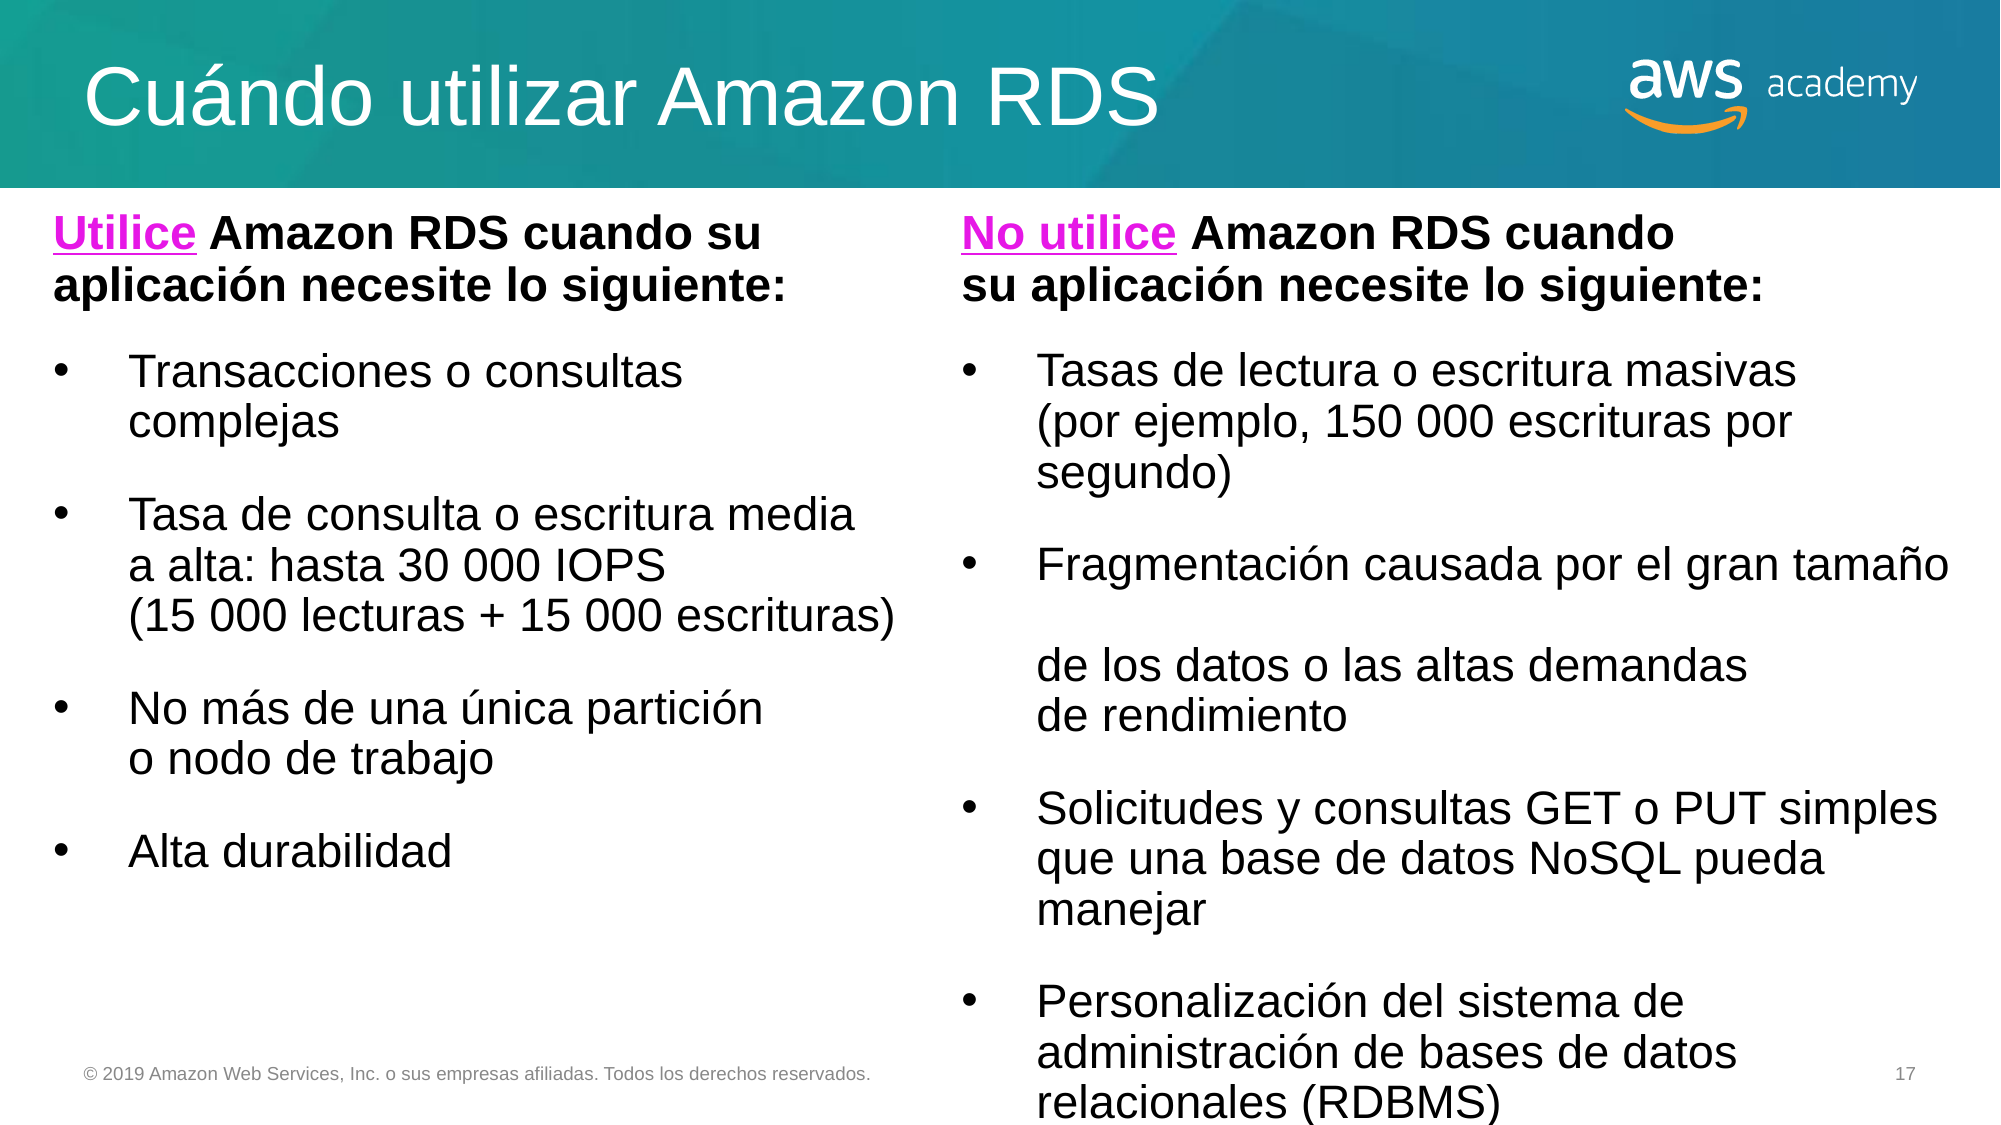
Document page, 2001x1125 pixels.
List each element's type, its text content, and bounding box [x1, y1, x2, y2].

list Transacciones o consultas complejas Tasa de consulta o escritura media a alta: hasta 30 000 IOPS (15 000 lecturas + 15 000 escrituras) No más de una única partición o nodo de trabajo Alta durabilidad [38, 339, 923, 1017]
list Utilice Amazon RDS cuando su aplicación necesite lo siguiente: [38, 200, 942, 854]
title Cuándo utilizar Amazon RDS [68, 59, 1551, 138]
picture [0, 0, 2000, 188]
list No utilice Amazon RDS cuando su aplicación necesite lo siguiente: [946, 200, 1850, 339]
footer © 2019 Amazon Web Services, Inc. o sus empresas afiliadas. Todos los derechos reservados. [68, 1042, 957, 1103]
slide_number ‹#› [1481, 1042, 1932, 1103]
list Tasas de lectura o escritura masivas (por ejemplo, 150 000 escrituras por segundo) Fragmentación causada por el gran tamaño de los datos o las altas demandas de rendimiento Solicitudes y consultas GET o PUT simples que una base de datos NoSQL pueda manejar Personalización del sistema de administración de bases de datos relacionales (RDBMS) [946, 339, 1973, 1017]
